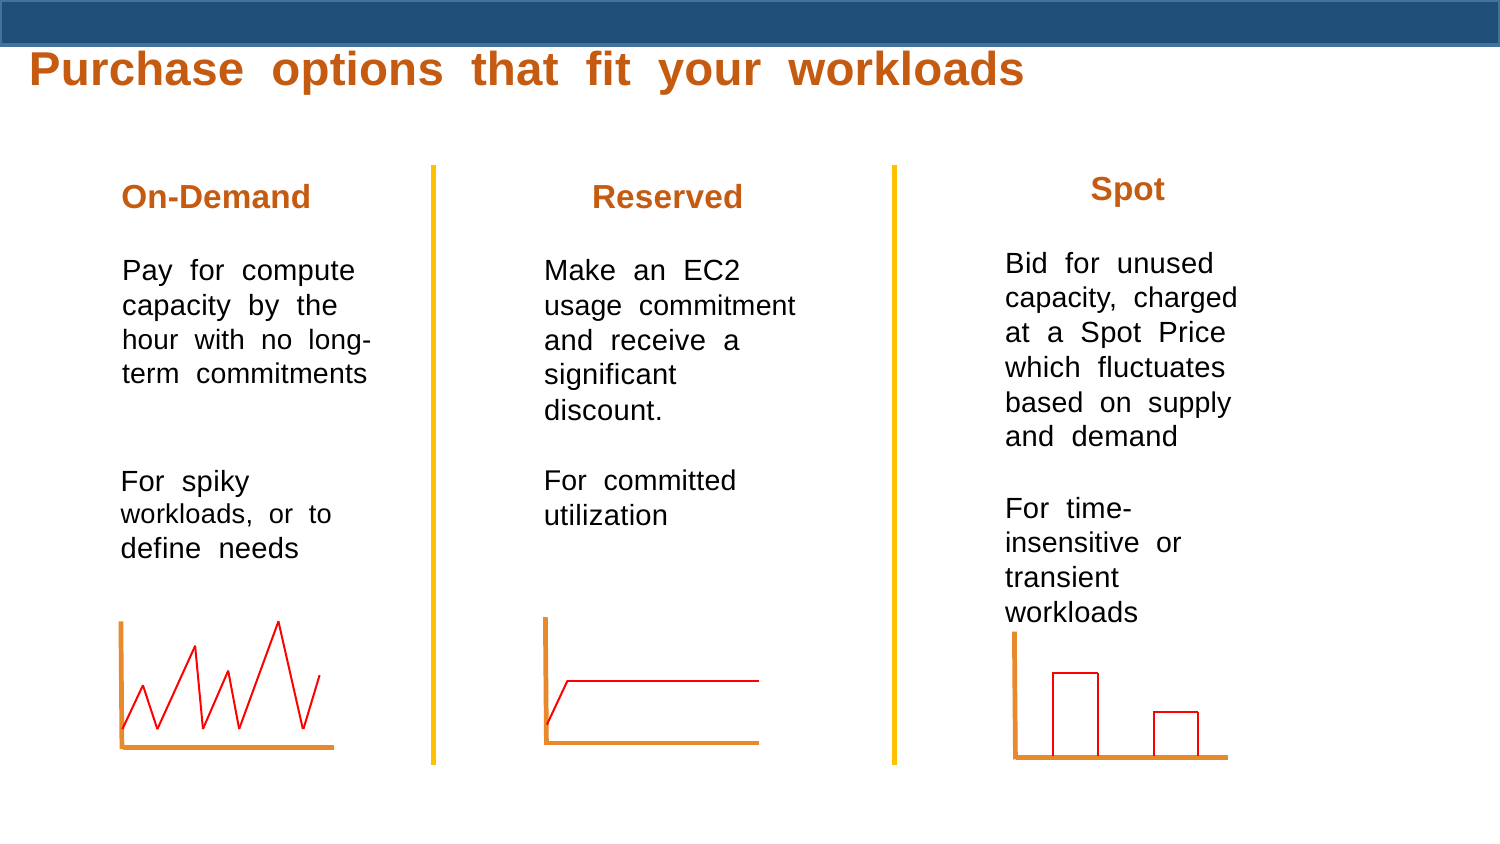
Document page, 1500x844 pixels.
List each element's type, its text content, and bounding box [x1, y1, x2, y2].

text_box For time- insensitive or transient workloads [1004, 489, 1183, 629]
text_box Pay for compute capacity by the hour with no long- term commitments [122, 251, 372, 390]
text_box Spot [1090, 167, 1166, 208]
text_box On-Demand [121, 174, 312, 215]
text_box For spiky workloads, or to define needs [120, 461, 333, 565]
text_box Reserved [592, 174, 744, 215]
text_box Purchase options that fit your workloads [28, 38, 1028, 96]
text_box Make an EC2 usage commitment and receive a significant discount. [544, 251, 797, 426]
text_box Bid for unused capacity, charged at a Spot Price which fluctuates based on supply and demand [1005, 244, 1239, 453]
text_box For committed utilization [543, 461, 738, 532]
